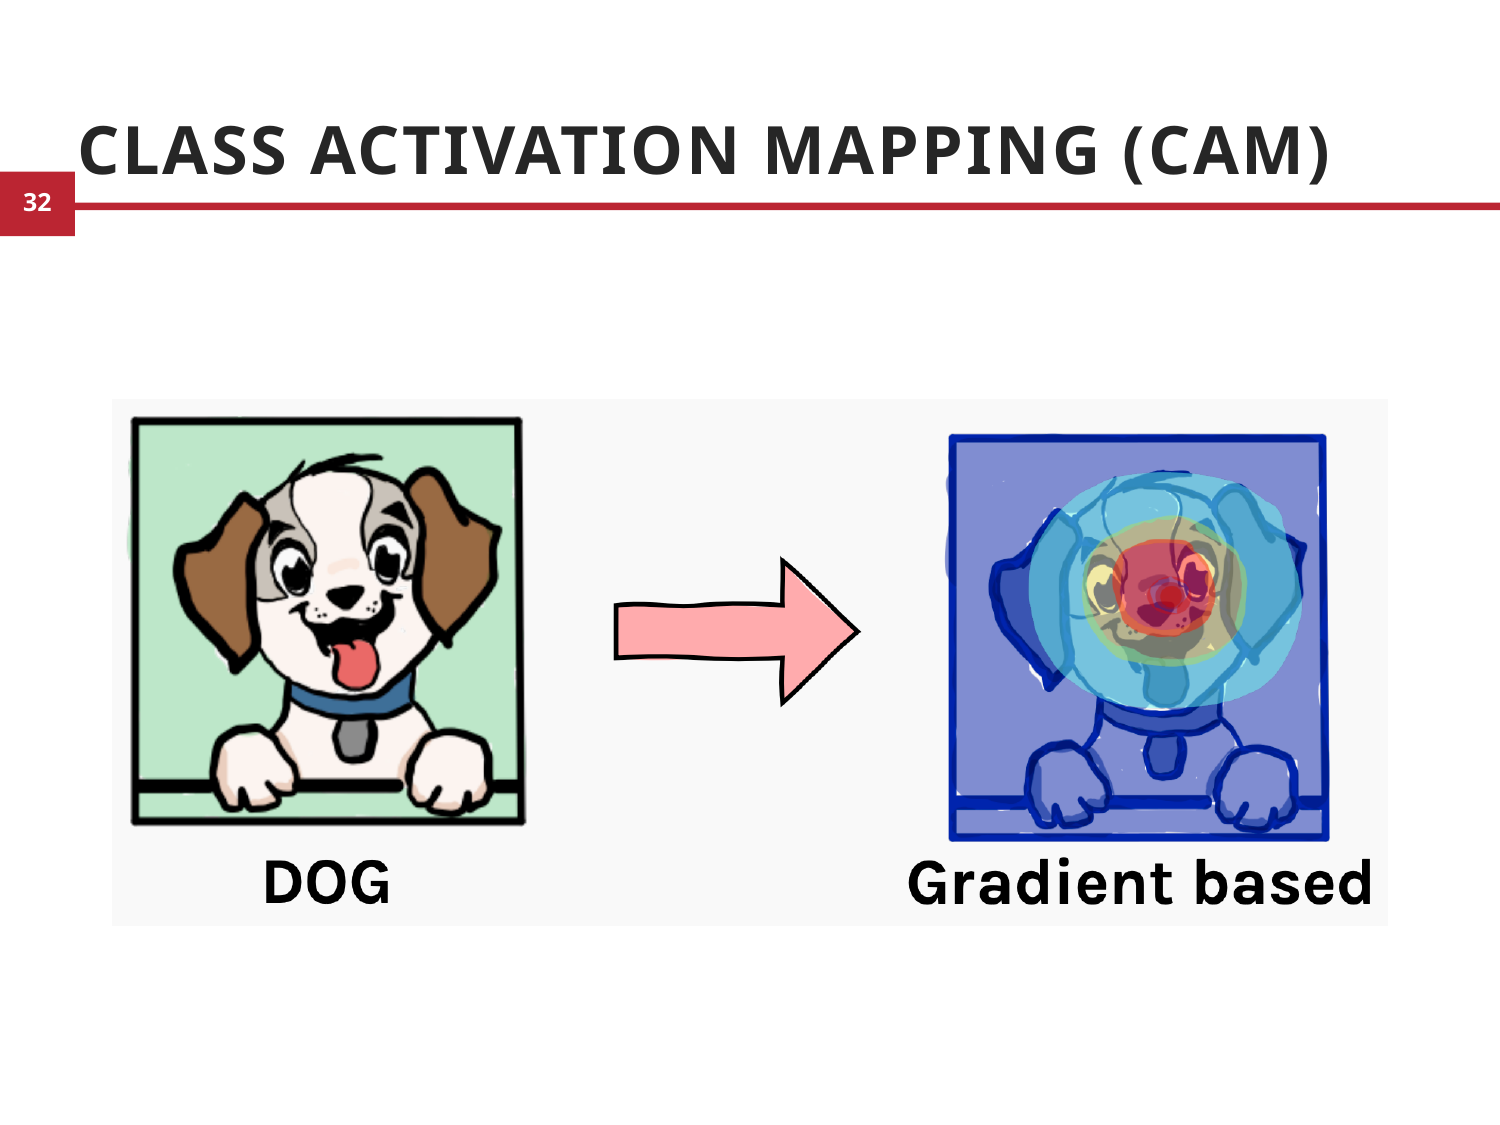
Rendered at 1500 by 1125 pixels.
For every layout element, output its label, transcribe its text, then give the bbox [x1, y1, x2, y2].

picture [111, 399, 1389, 927]
title Class Activation Mapping (CAM) [75, 0, 1425, 188]
